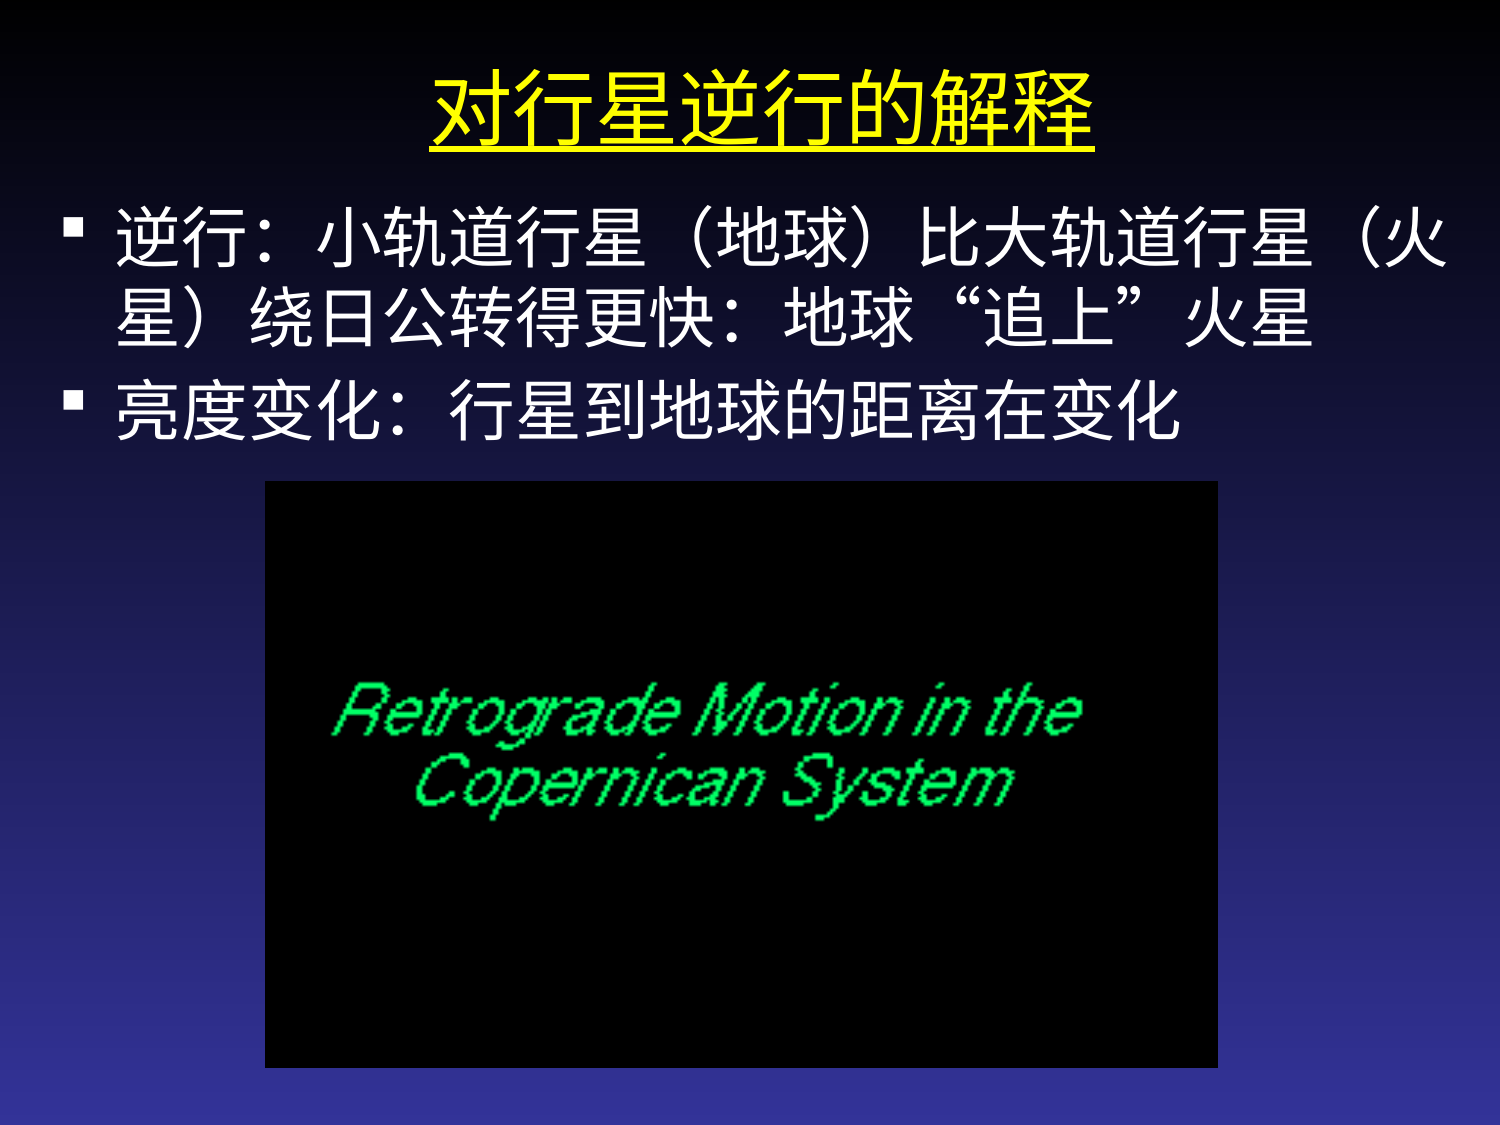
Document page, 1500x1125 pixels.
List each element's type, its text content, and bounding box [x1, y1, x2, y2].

picture [265, 481, 1218, 1068]
title 对行星逆行的解释 [62, 50, 1463, 163]
list 逆行：小轨道行星（地球）比大轨道行星（火星）绕日公转得更快：地球“追上”火星 亮度变化：行星到地球的距离在变化 [43, 188, 1482, 482]
